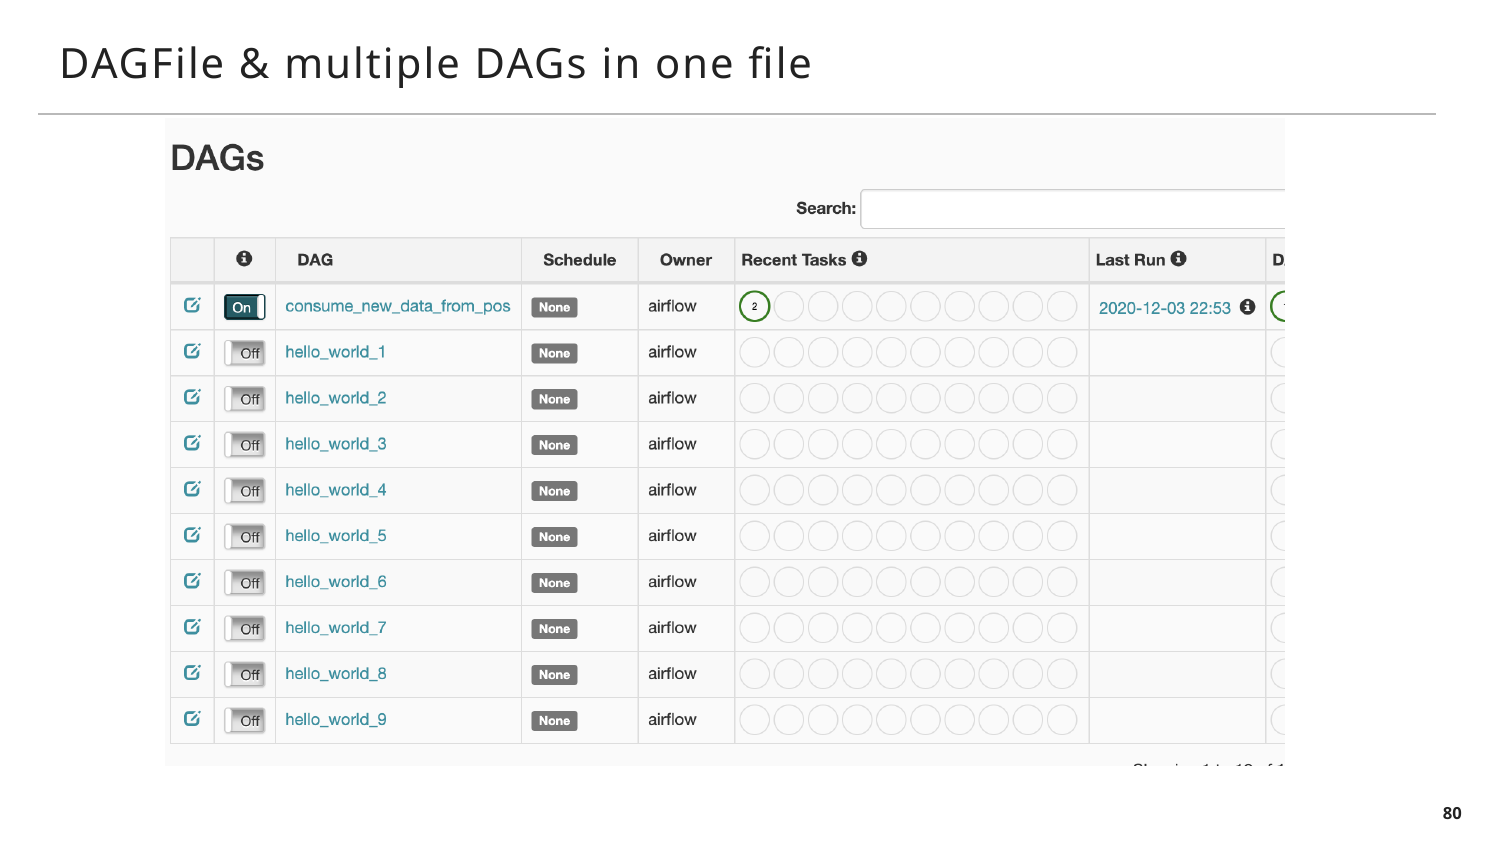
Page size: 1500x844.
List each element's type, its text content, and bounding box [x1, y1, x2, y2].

picture [165, 118, 1285, 766]
title DAGFile & multiple DAGs in one file [59, 37, 1442, 87]
text_box 80 [1236, 791, 1462, 844]
